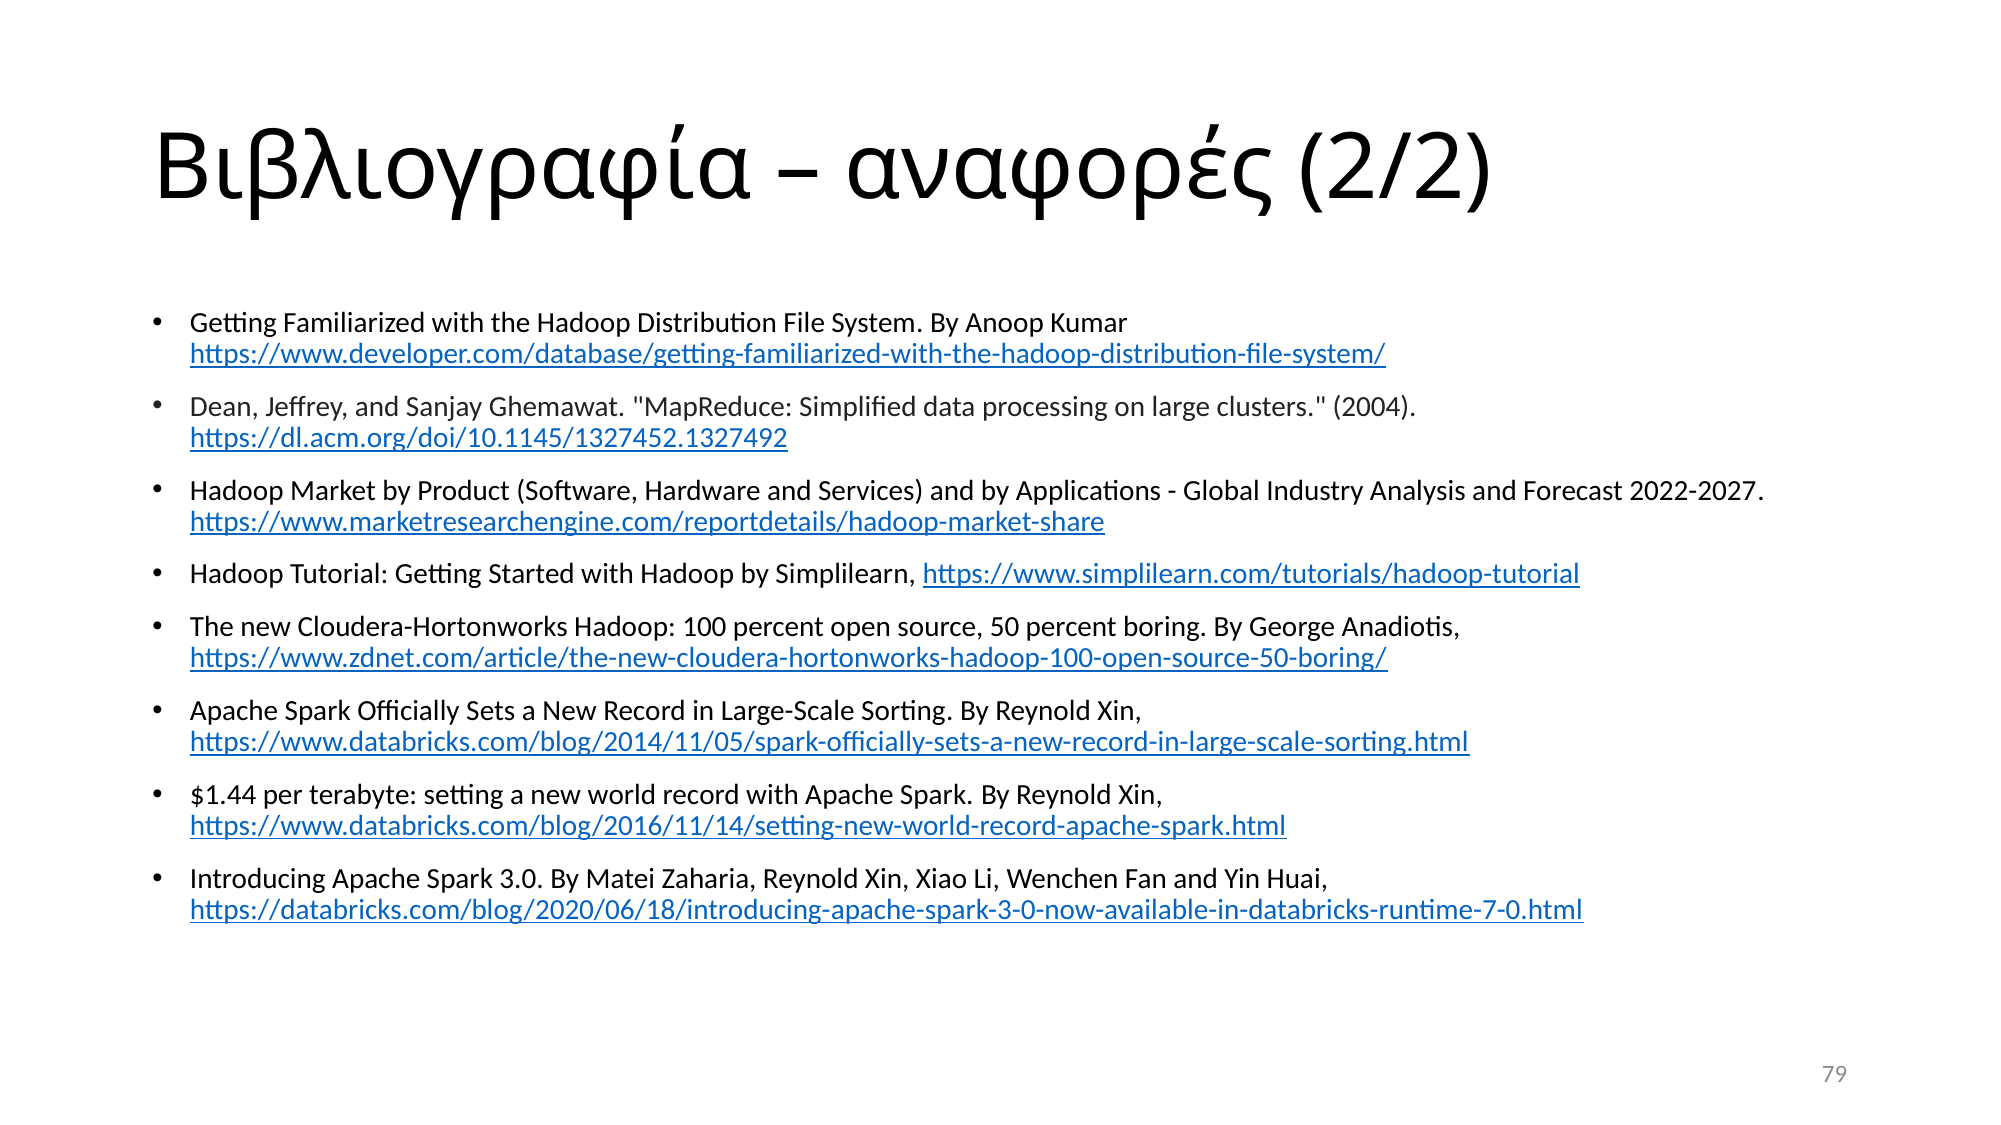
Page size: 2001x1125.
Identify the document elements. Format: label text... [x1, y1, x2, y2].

list Getting Familiarized with the Hadoop Distribution File System. By Anoop Kumar https://www.developer.com/database/getting-familiarized-with-the-hadoop-distribution-file-system/ Dean, Jeffrey, and Sanjay Ghemawat. "MapReduce: Simplified data processing on large clusters." (2004). https://dl.acm.org/doi/10.1145/1327452.1327492 Hadoop Market by Product (Software, Hardware and Services) and by Applications - Global Industry Analysis and Forecast 2022-2027. https://www.marketresearchengine.com/reportdetails/hadoop-market-share Hadoop Tutorial: Getting Started with Hadoop by Simplilearn, https://www.simplilearn.com/tutorials/hadoop-tutorial The new Cloudera-Hortonworks Hadoop: 100 percent open source, 50 percent boring. By George Anadiotis, https://www.zdnet.com/article/the-new-cloudera-hortonworks-hadoop-100-open-source-50-boring/ Apache Spark Officially Sets a New Record in Large-Scale Sorting. By Reynold Xin, https://www.databricks.com/blog/2014/11/05/spark-officially-sets-a-new-record-in-large-scale-sorting.html $1.44 per terabyte: setting a new world record with Apache Spark. By Reynold Xin, https://www.databricks.com/blog/2016/11/14/setting-new-world-record-apache-spark.html Introducing Apache Spark 3.0. By Matei Zaharia, Reynold Xin, Xiao Li, Wenchen Fan and Yin Huai, https://databricks.com/blog/2020/06/18/introducing-apache-spark-3-0-now-available-in-databricks-runtime-7-0.html [137, 299, 1863, 1014]
slide_number 79 [1412, 1042, 1863, 1103]
title Βιβλιογραφία – αναφορές (2/2) [137, 59, 1863, 278]
